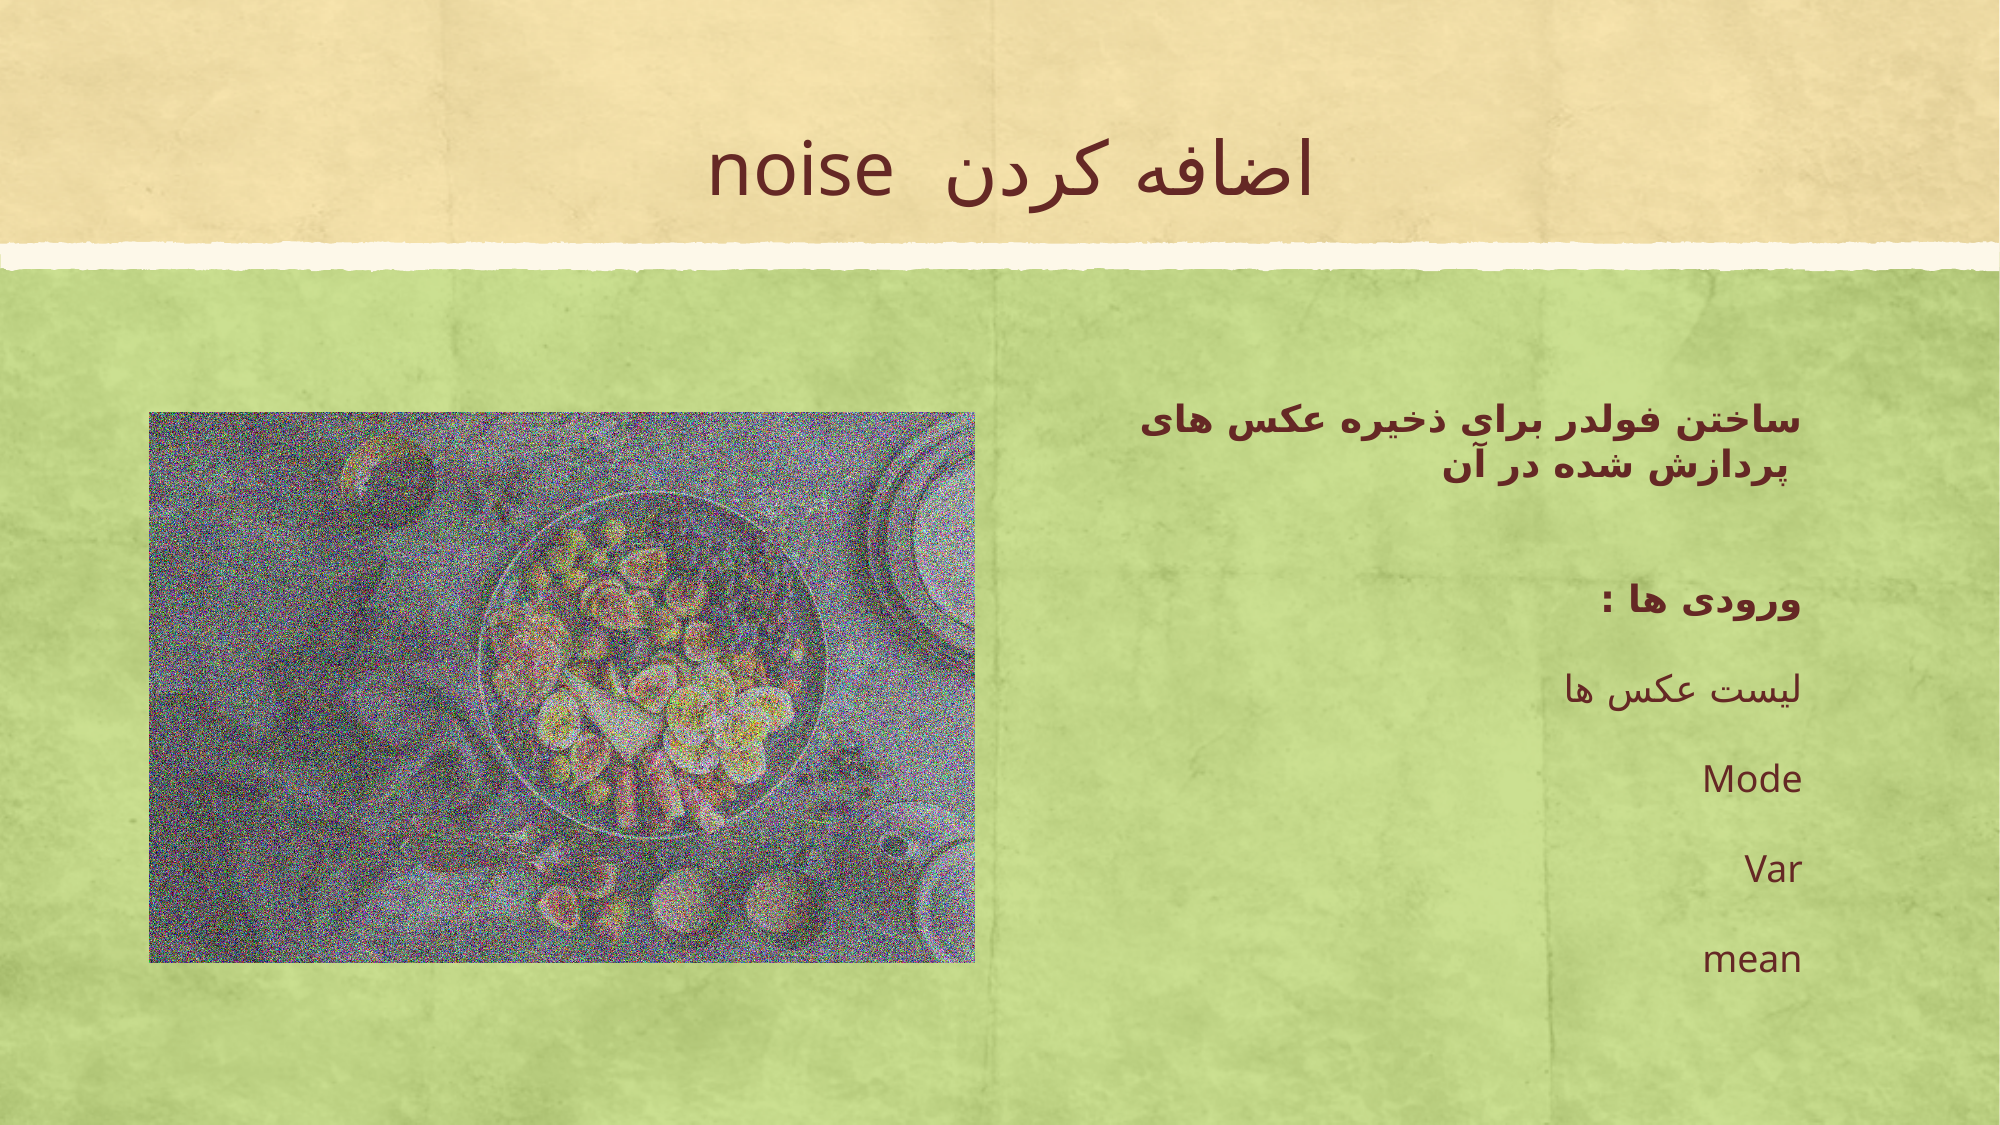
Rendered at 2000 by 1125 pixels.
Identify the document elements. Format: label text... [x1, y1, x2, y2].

picture [149, 412, 975, 963]
title اضافه کردن noise [249, 31, 1750, 219]
text_box ساختن فولدر برای ذخیره عکس های پردازش شده در آن ورودی ها : لیست عکس ها Mode Var mean [1012, 387, 1818, 1078]
